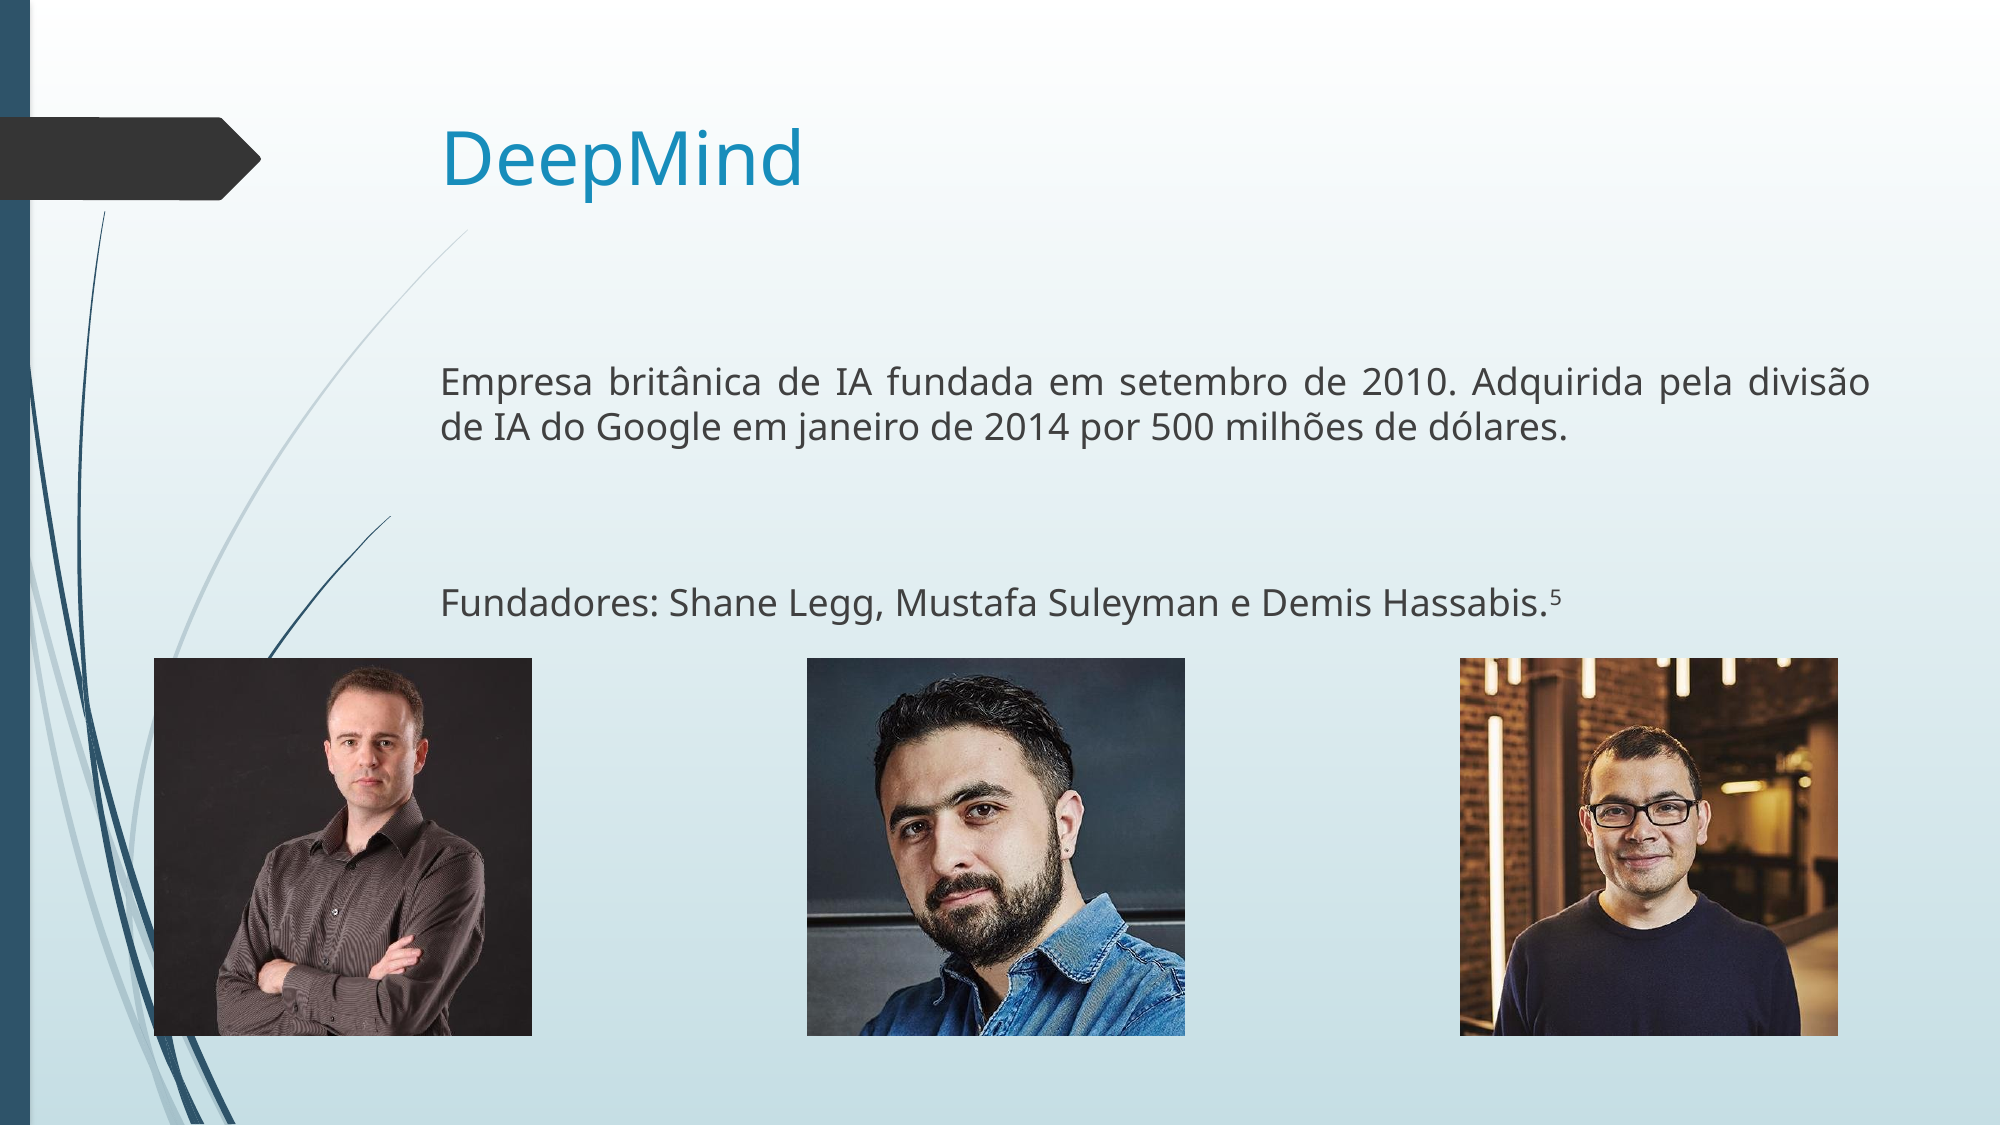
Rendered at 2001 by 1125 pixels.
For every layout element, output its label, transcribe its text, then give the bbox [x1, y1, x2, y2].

picture [154, 657, 532, 1036]
picture [807, 657, 1186, 1036]
title DeepMind [425, 102, 1888, 313]
picture [1460, 657, 1839, 1036]
list Empresa britânica de IA fundada em setembro de 2010. Adquirida pela divisão de IA do Google em janeiro de 2014 por 500 milhões de dólares. Fundadores: Shane Legg, Mustafa Suleyman e Demis Hassabis.5 [424, 350, 1888, 970]
